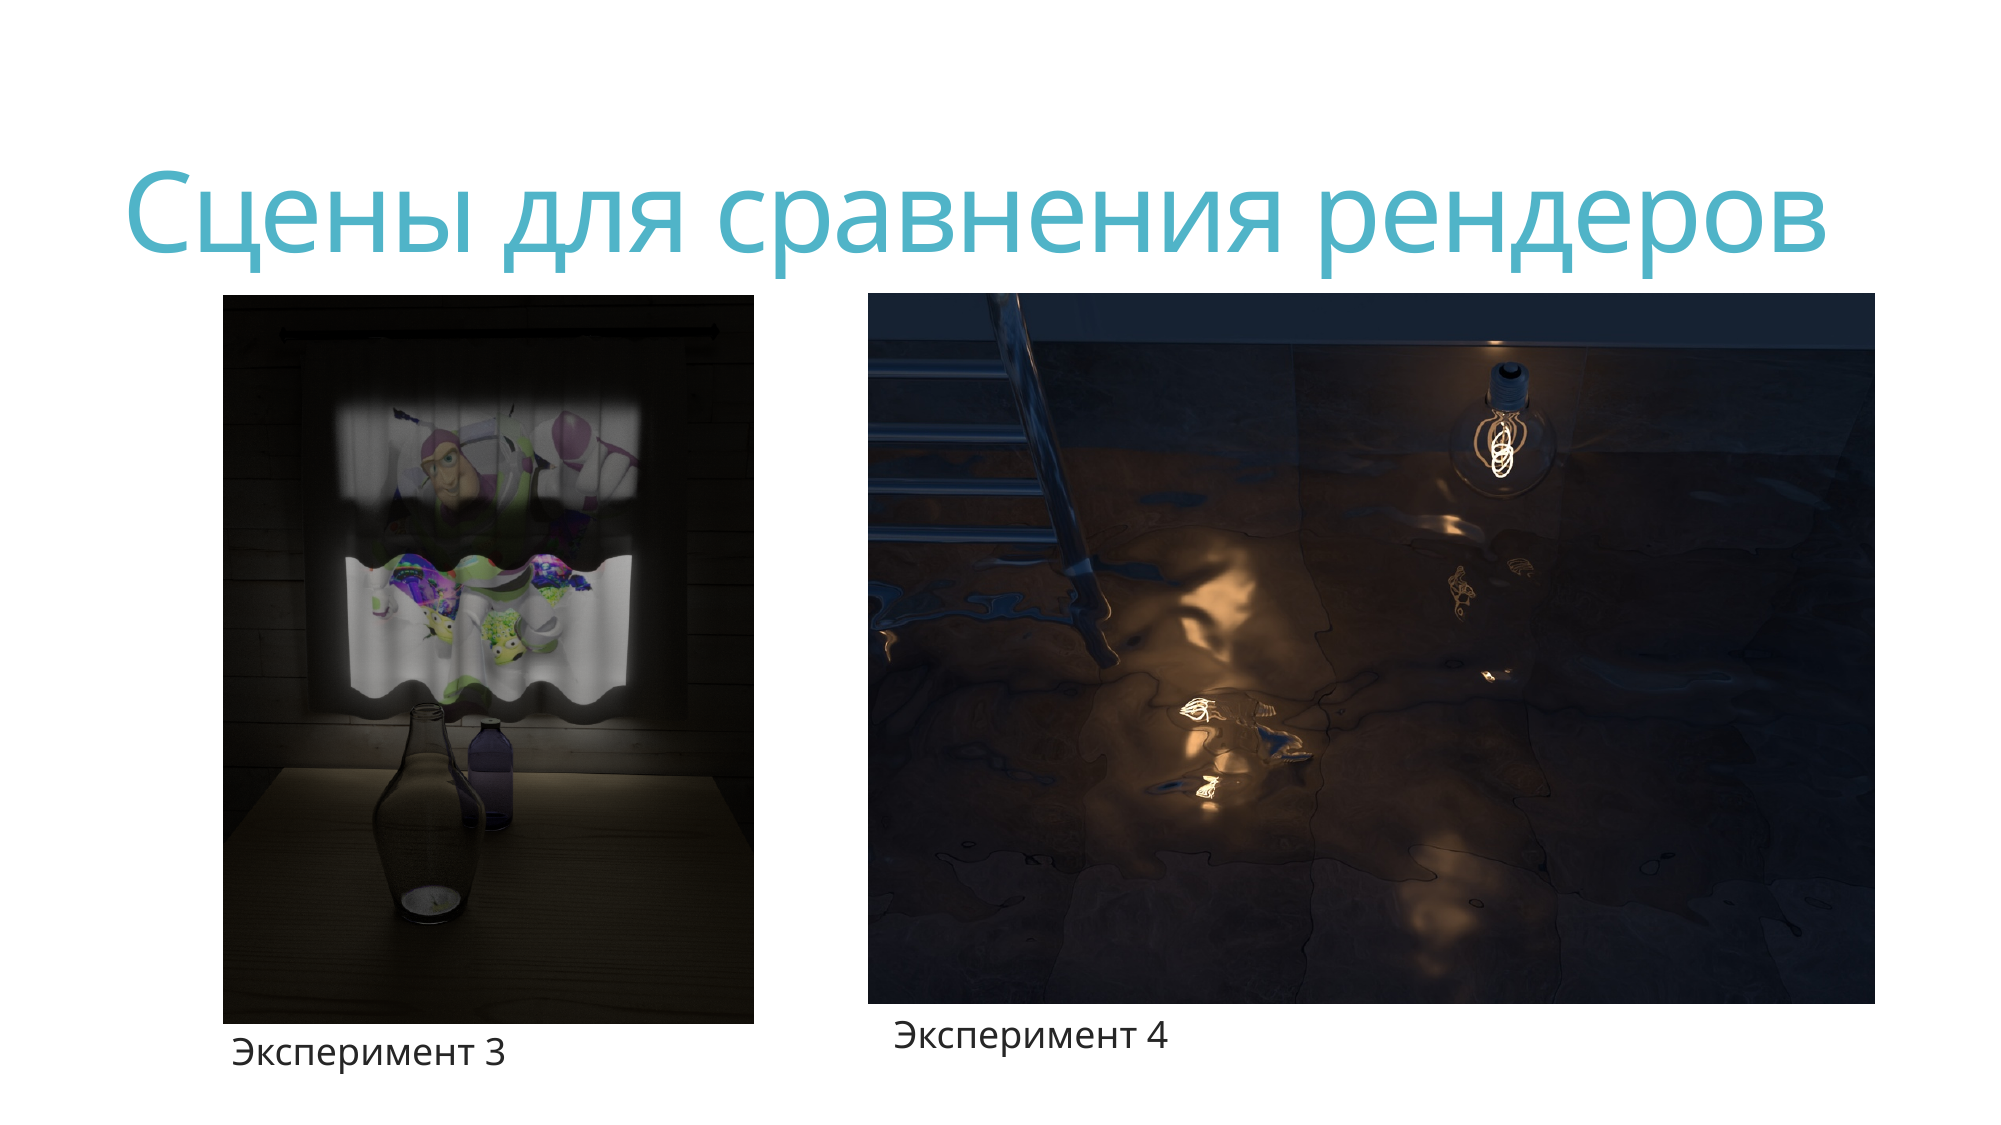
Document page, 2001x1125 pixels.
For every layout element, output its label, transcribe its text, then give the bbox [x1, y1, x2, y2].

title Сцены для сравнения рендеров [107, 81, 1875, 354]
text_box Эксперимент 3 [217, 1020, 522, 1081]
text_box Эксперимент 4 [879, 1004, 1184, 1063]
picture [868, 292, 1875, 1004]
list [223, 295, 754, 1025]
